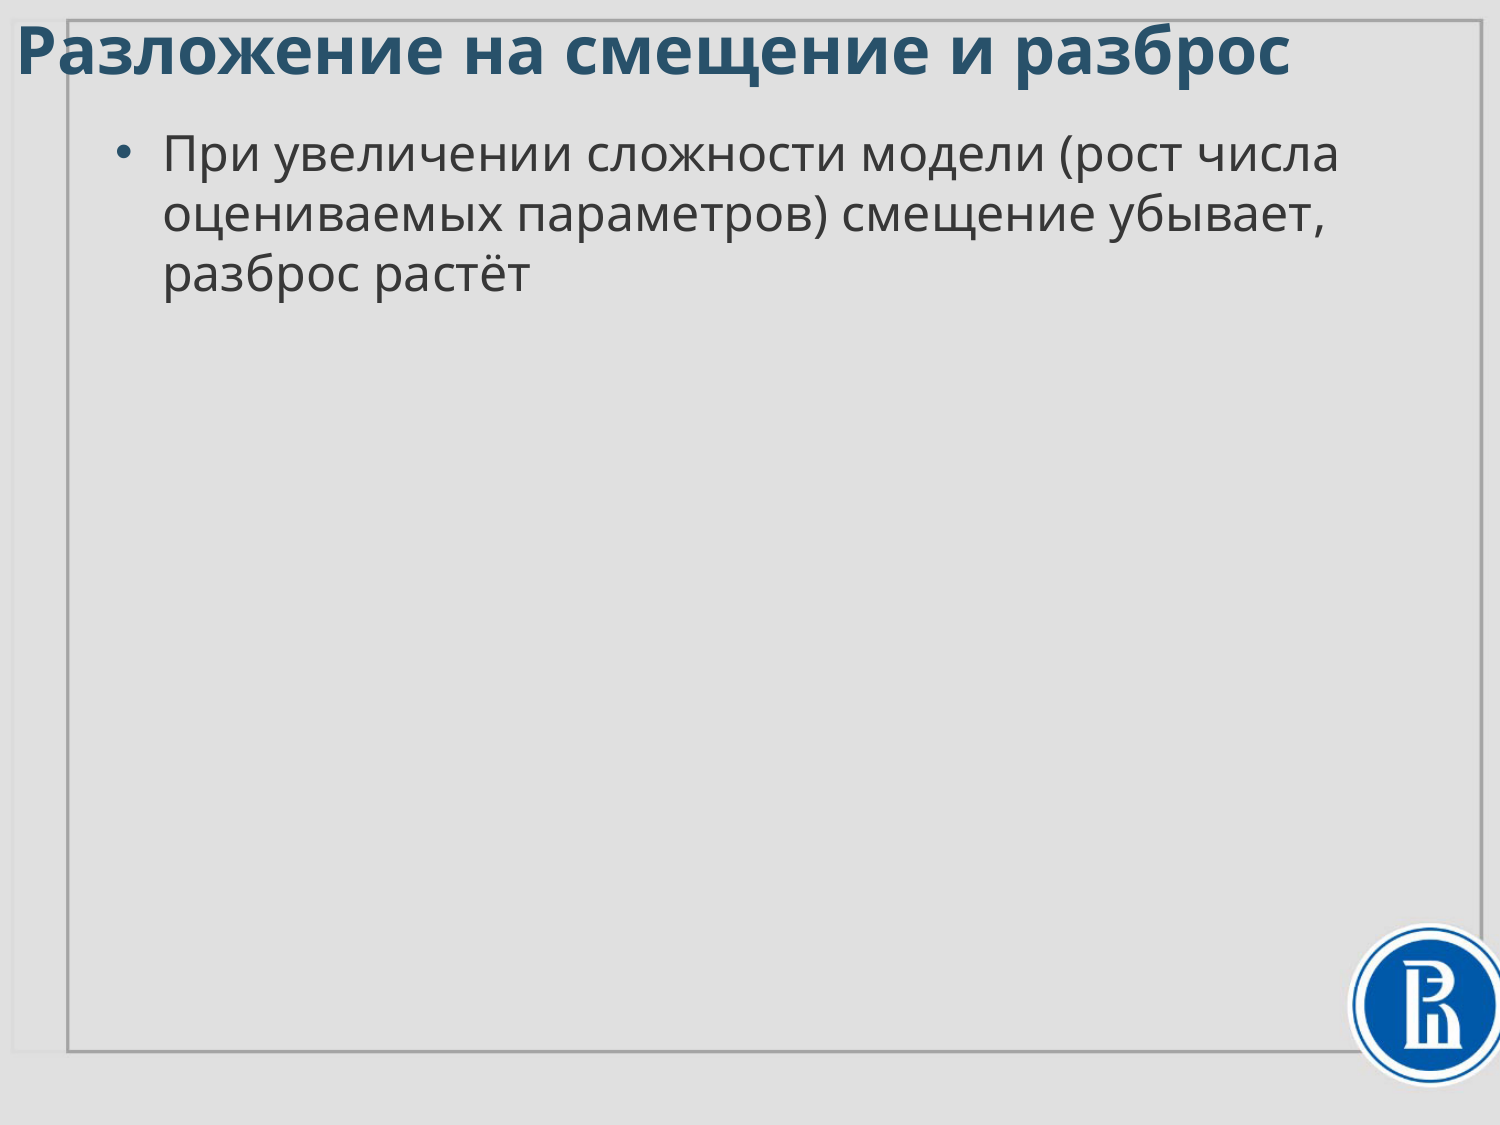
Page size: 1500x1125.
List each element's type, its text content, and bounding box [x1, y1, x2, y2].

picture [0, 96, 1500, 1125]
text_box При увеличении сложности модели (рост числа оцениваемых параметров) смещение убывает, разброс растёт [100, 113, 1471, 489]
text_box Разложение на смещение и разброс [0, 0, 1500, 96]
